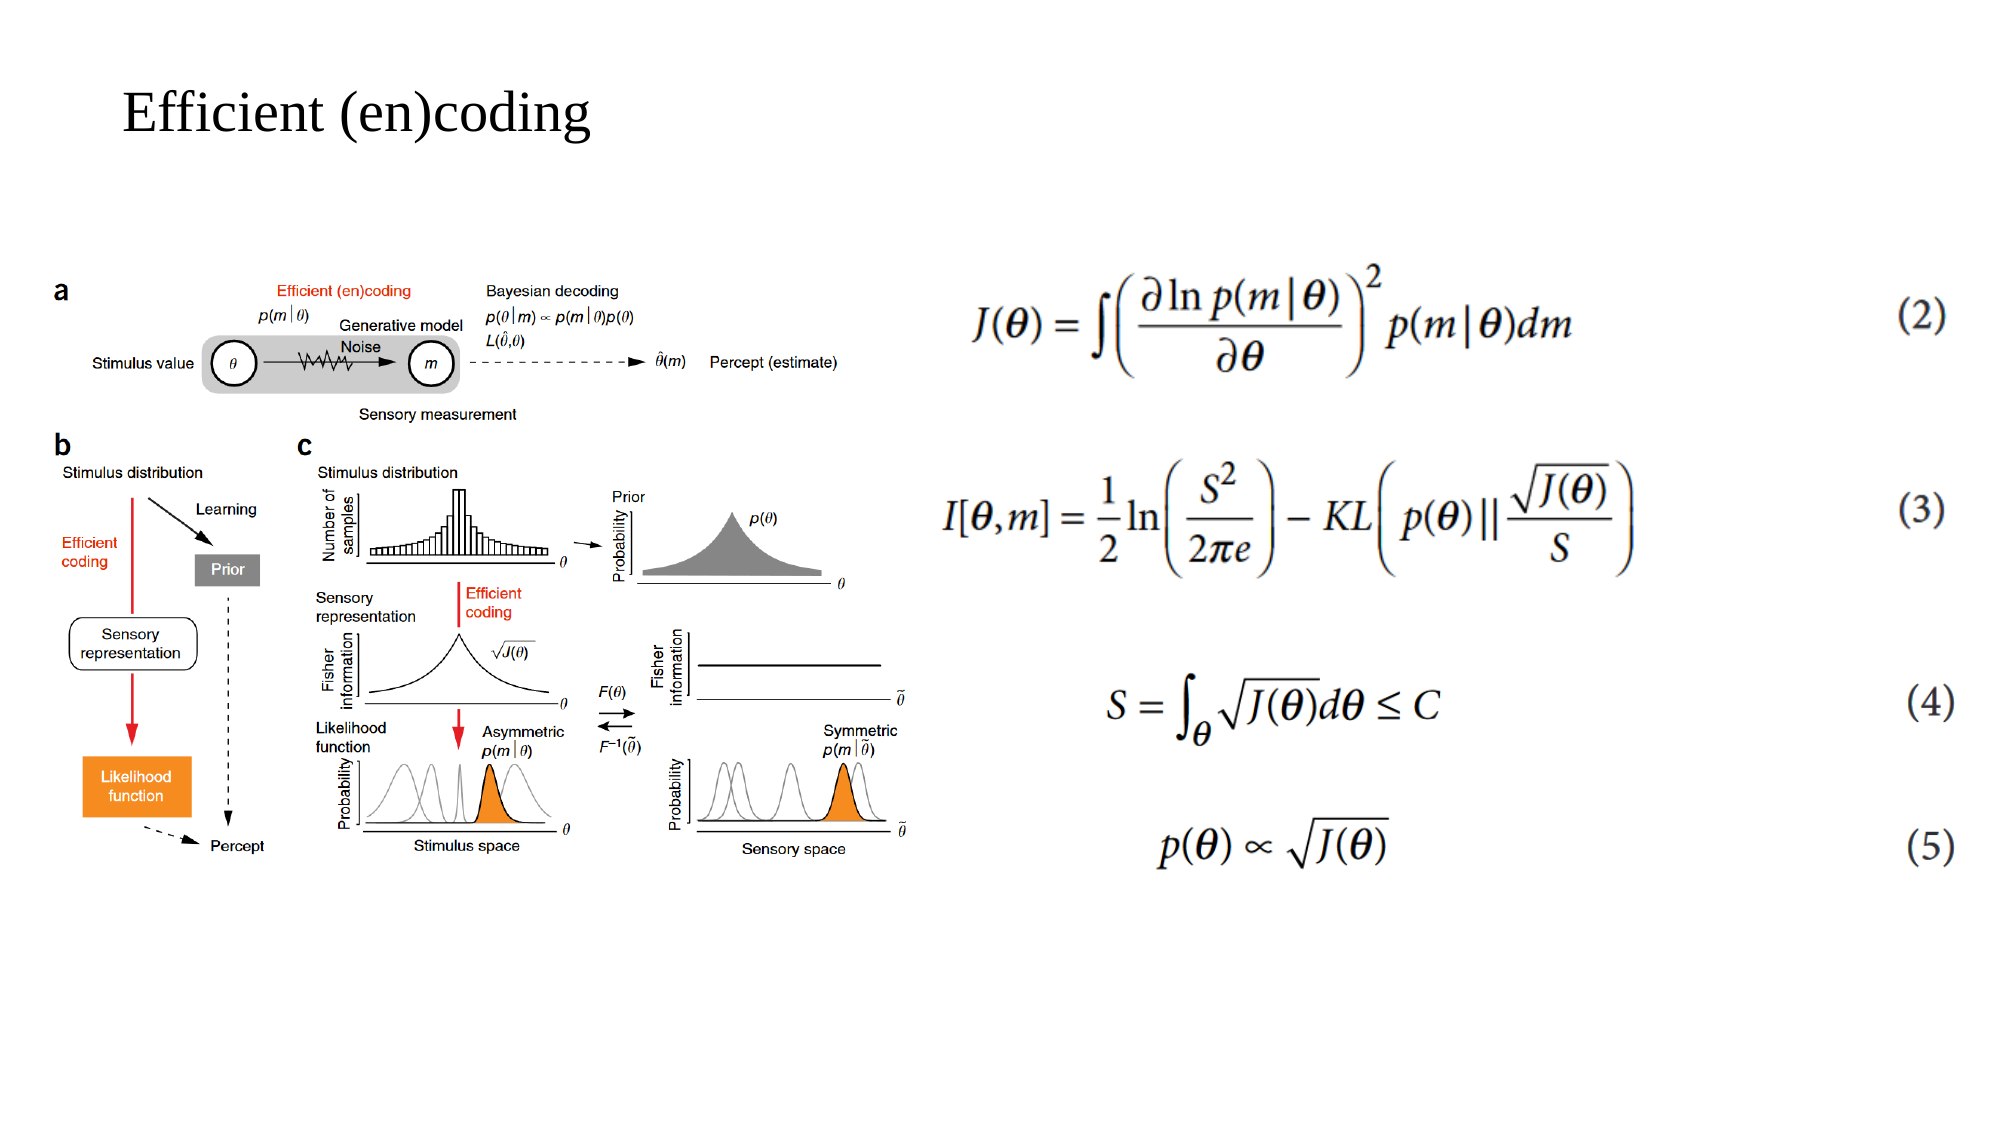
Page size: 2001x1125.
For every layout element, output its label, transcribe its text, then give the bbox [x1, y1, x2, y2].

picture [1084, 654, 1963, 755]
picture [926, 448, 1991, 599]
picture [1084, 810, 1963, 882]
text_box Efficient (en)coding [107, 66, 639, 151]
picture [946, 254, 2000, 393]
picture [20, 254, 916, 871]
